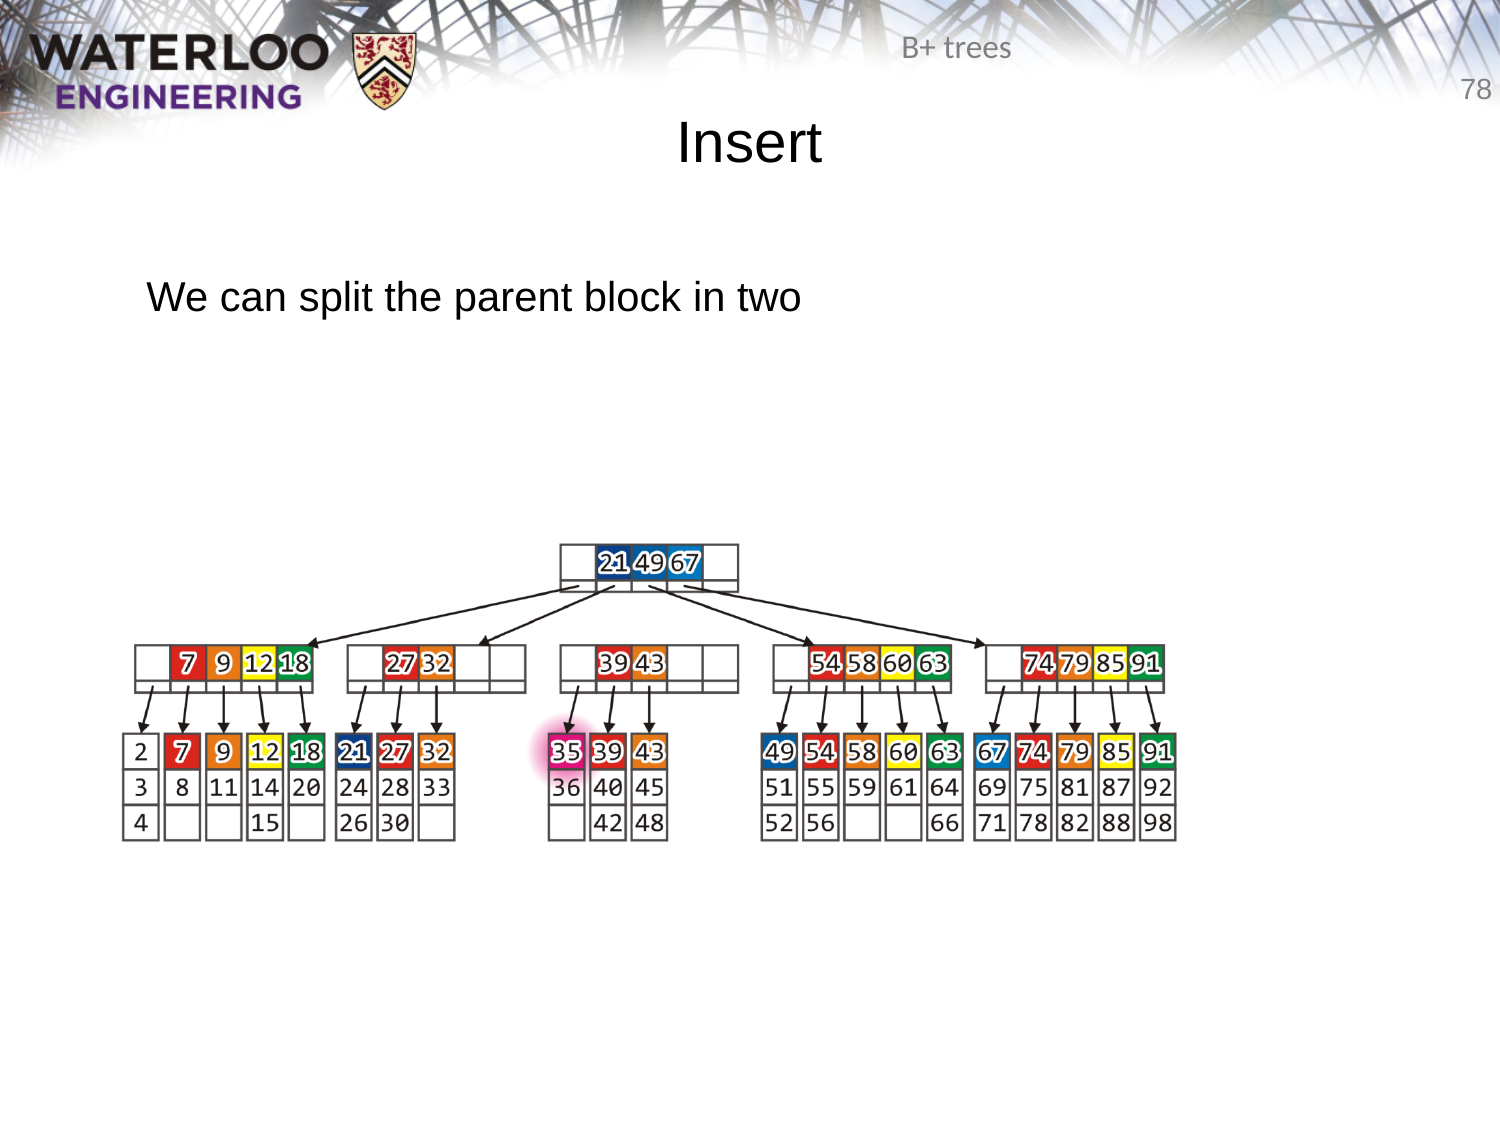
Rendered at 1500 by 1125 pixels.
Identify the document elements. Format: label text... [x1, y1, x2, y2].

picture [0, 0, 1500, 1125]
list We can split the parent block in two [74, 262, 1426, 1006]
title Insert [74, 44, 1426, 233]
